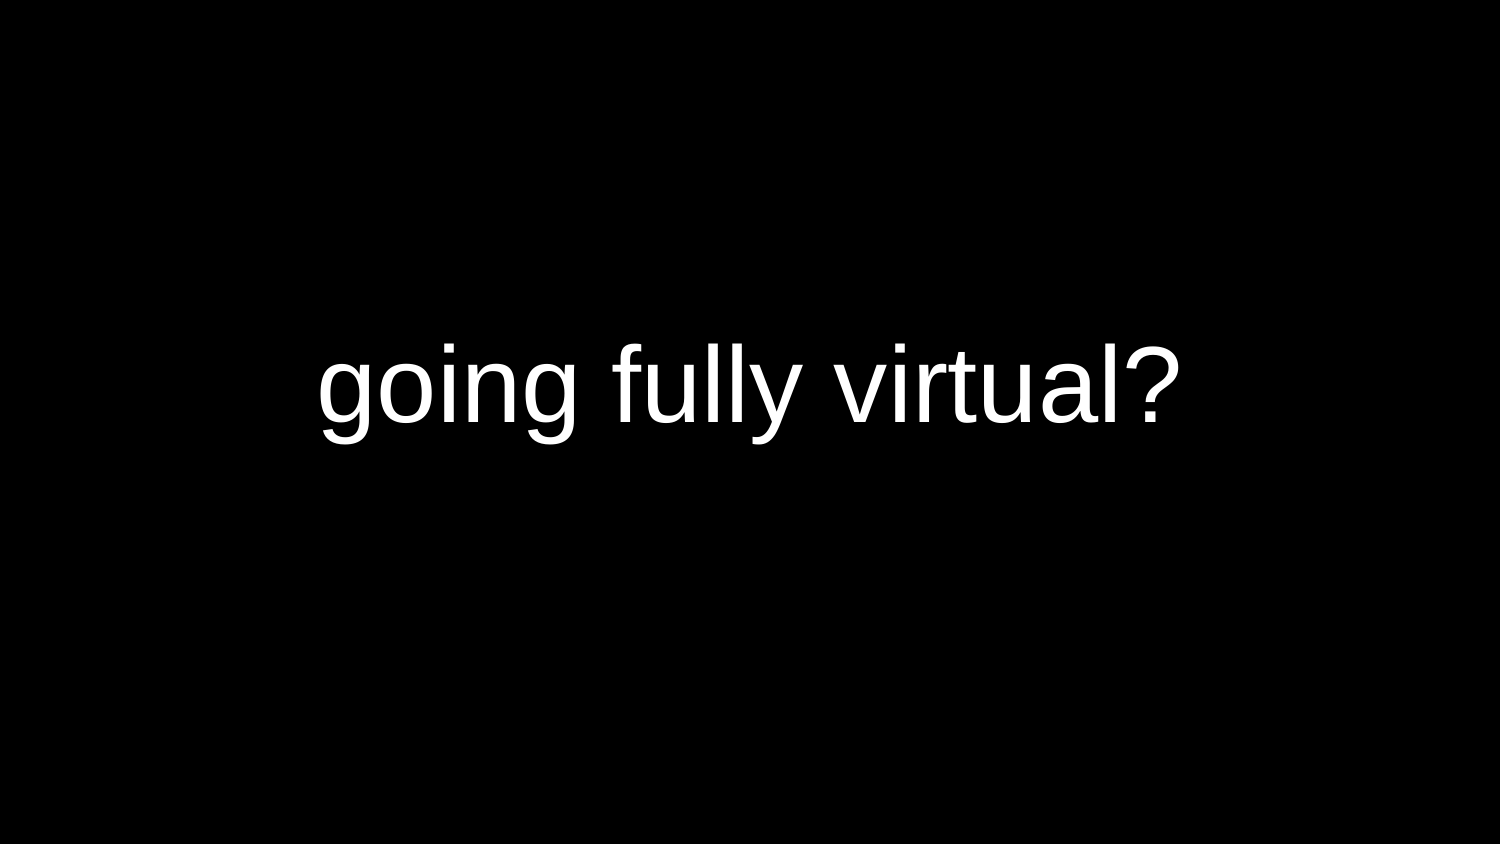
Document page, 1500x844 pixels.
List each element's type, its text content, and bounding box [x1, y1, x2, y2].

title going fully virtual? [51, 122, 1449, 459]
